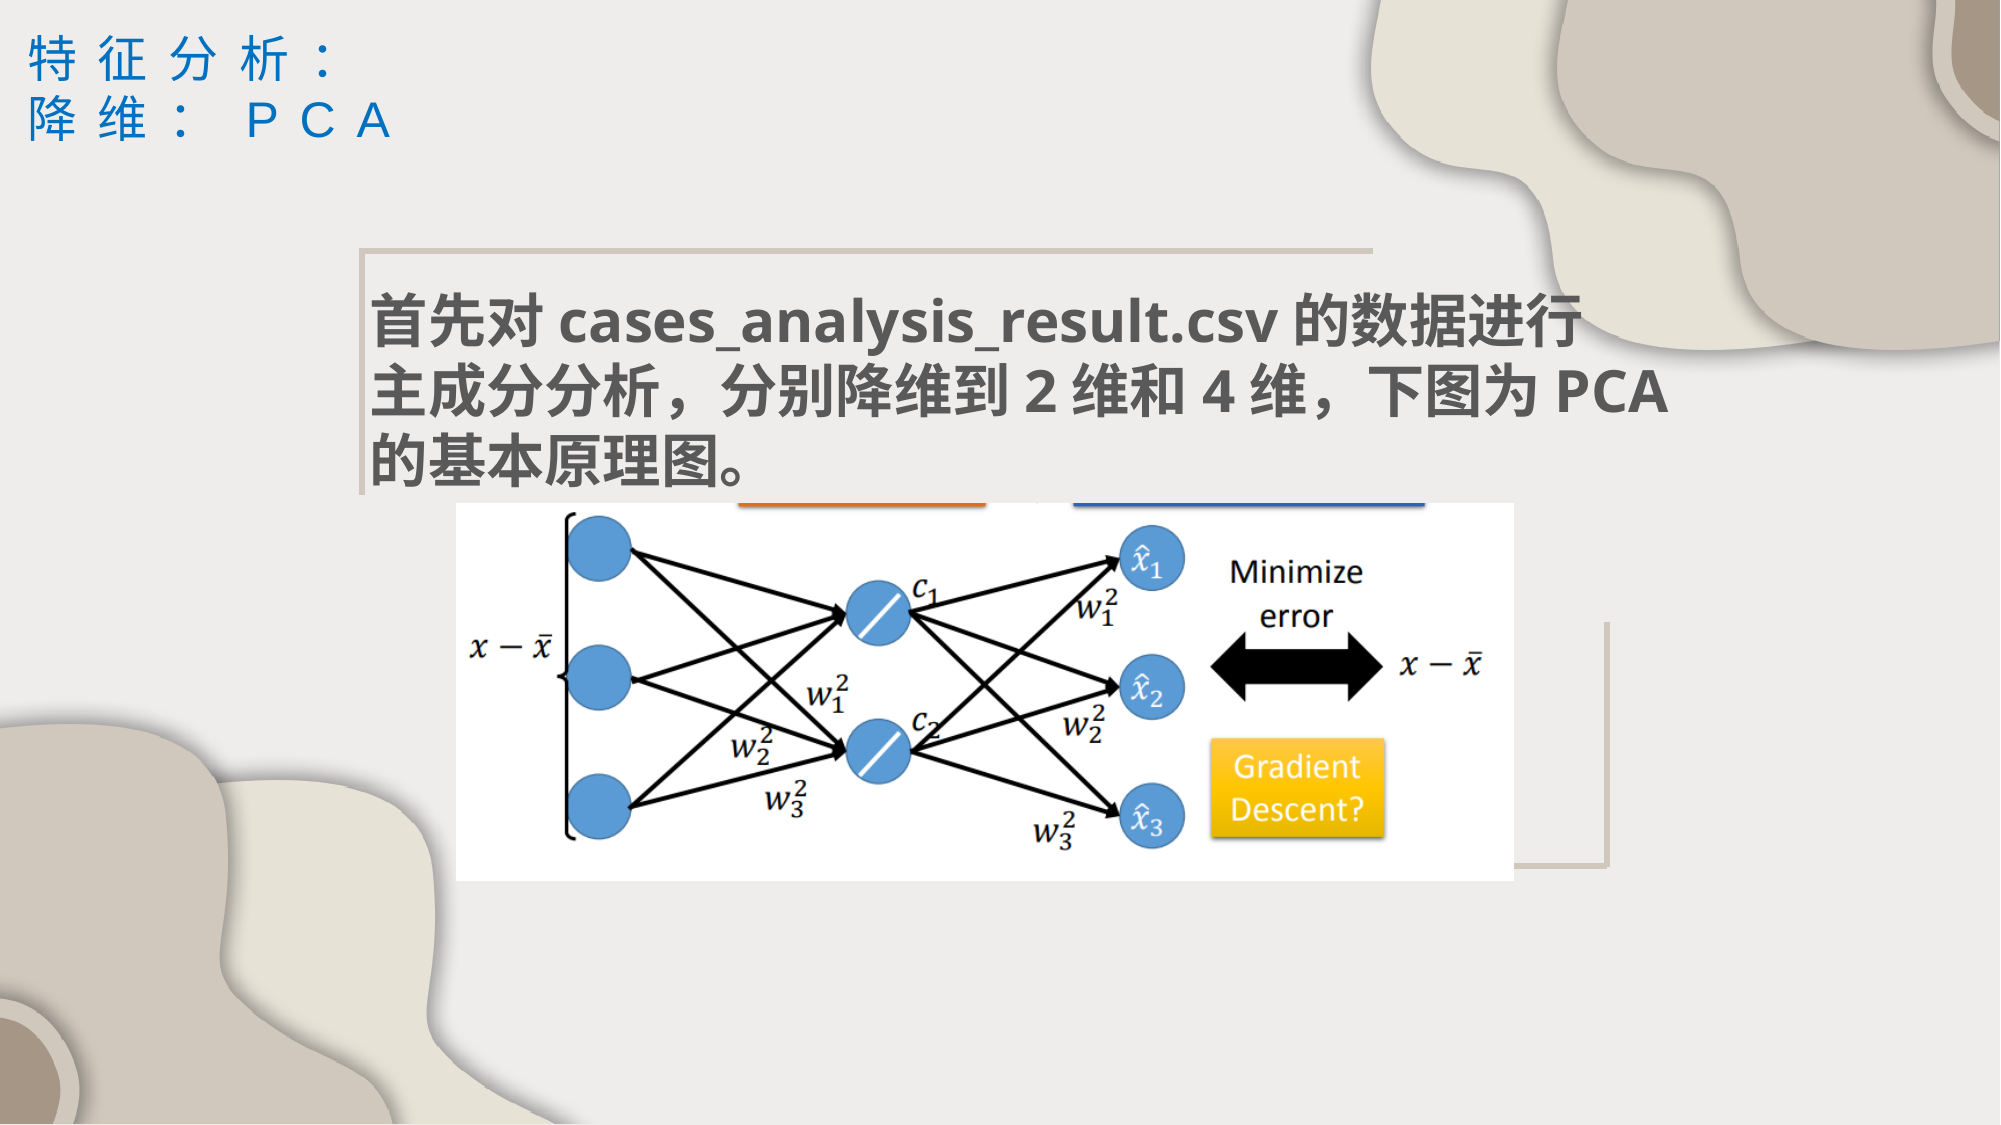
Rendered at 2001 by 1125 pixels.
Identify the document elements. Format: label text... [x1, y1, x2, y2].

picture [0, 0, 2000, 1125]
title 特征分析： 降维：PCA [27, 27, 1263, 148]
text_box 首先对cases_analysis_result.csv的数据进行 主成分分析，分别降维到2维和4维，下图为PCA 的基本原理图。 [355, 276, 1684, 502]
